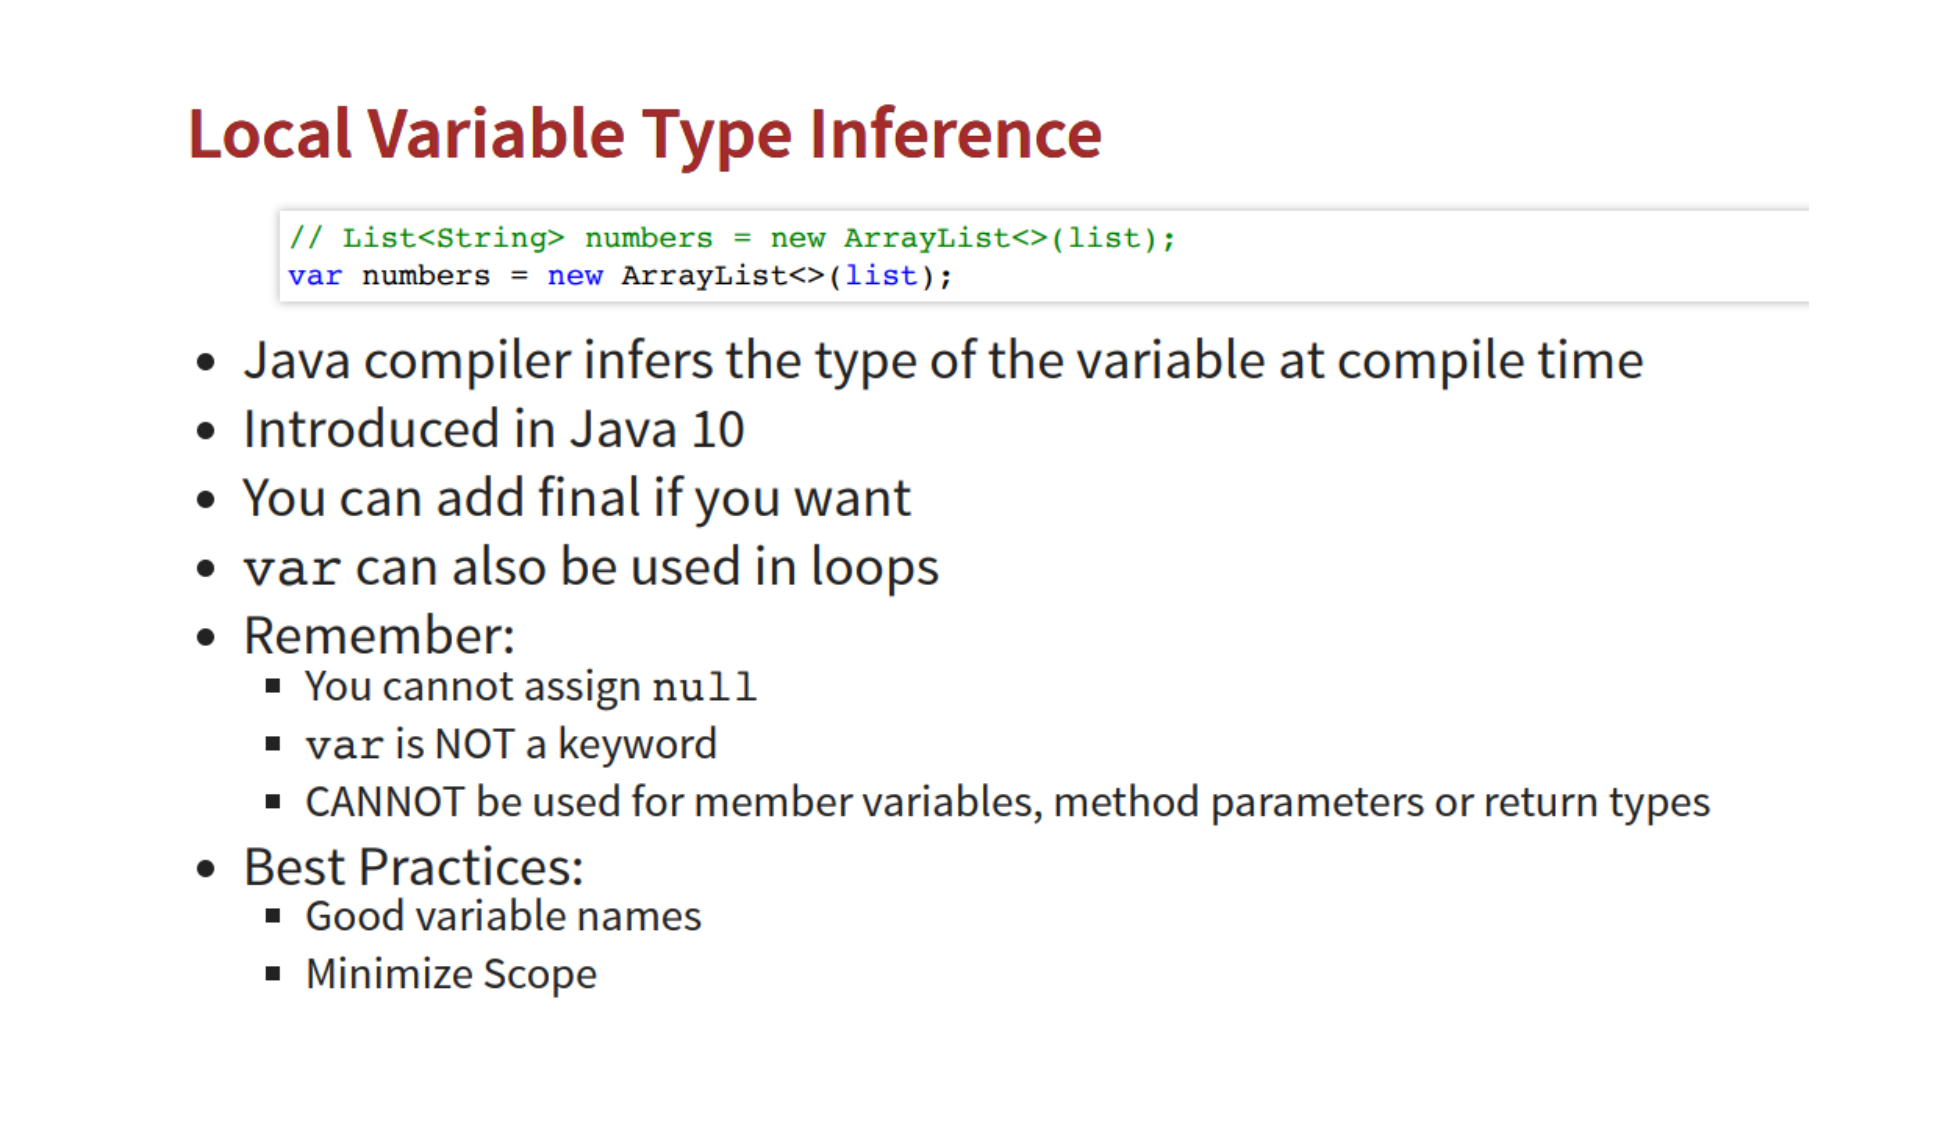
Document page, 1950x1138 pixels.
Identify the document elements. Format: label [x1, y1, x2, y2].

picture [141, 75, 1809, 1062]
